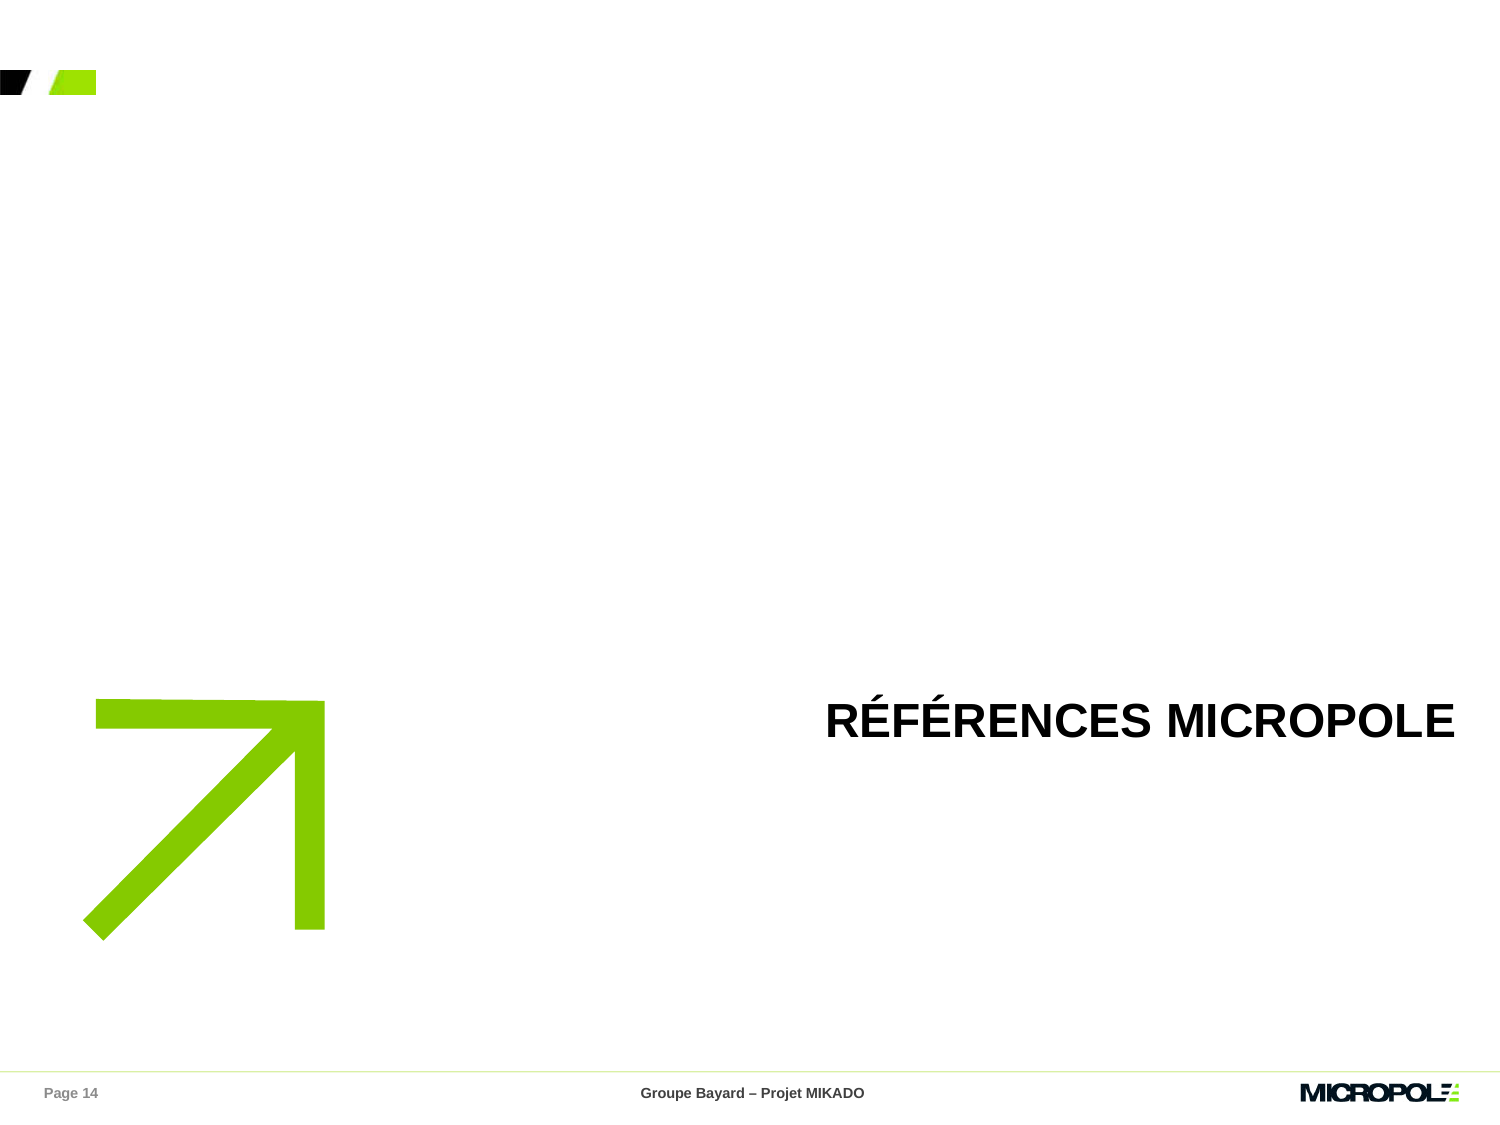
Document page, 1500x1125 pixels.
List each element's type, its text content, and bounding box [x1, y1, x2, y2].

title Références micropole [366, 700, 1458, 748]
footer Groupe Bayard – Projet MIKADO [515, 1076, 991, 1109]
slide_number Page 14 [43, 1076, 394, 1109]
picture [0, 70, 96, 95]
picture [1300, 1083, 1459, 1102]
